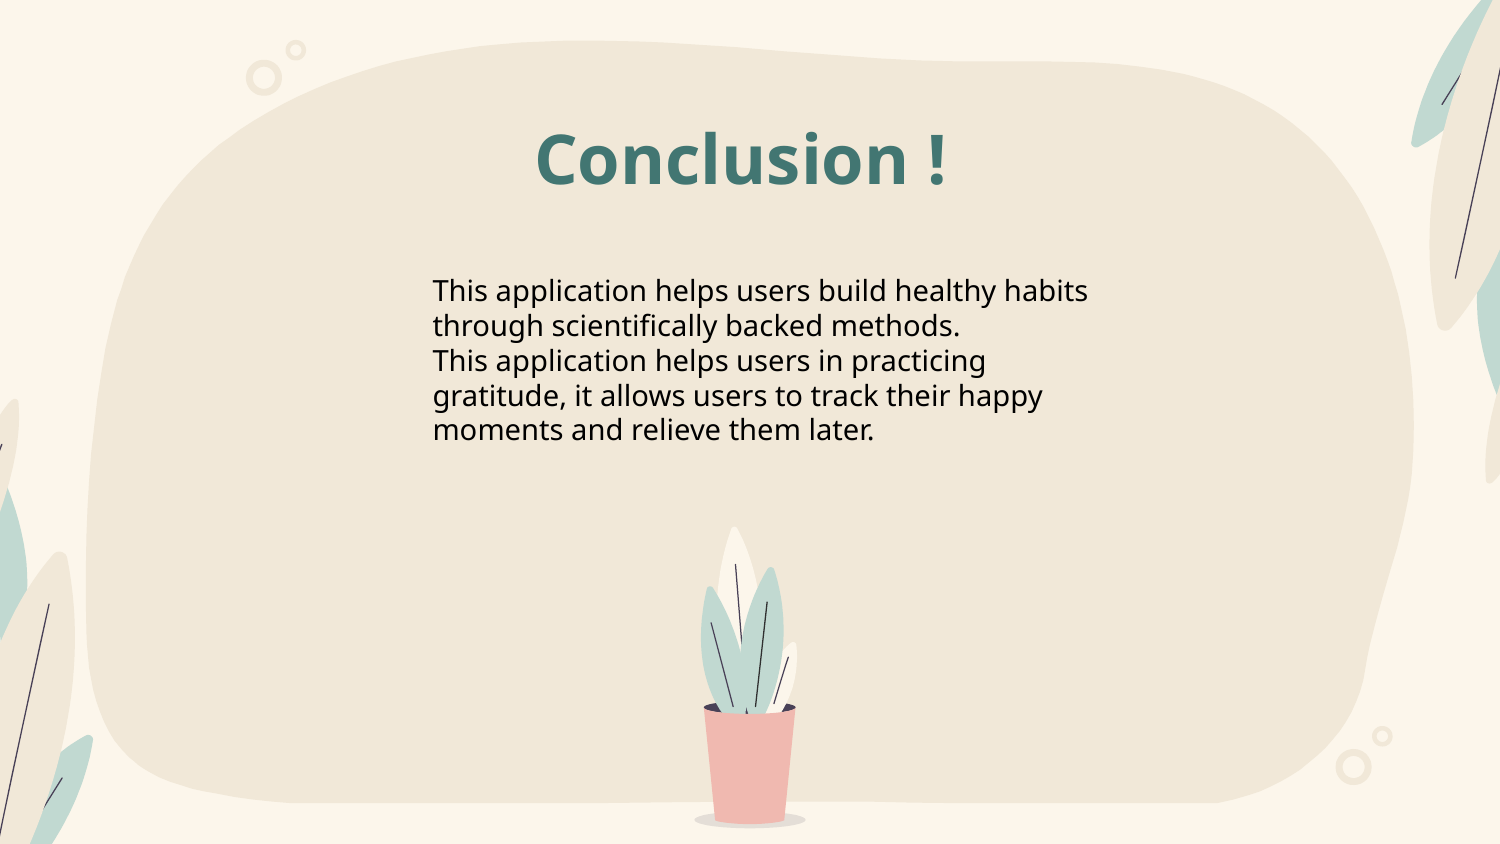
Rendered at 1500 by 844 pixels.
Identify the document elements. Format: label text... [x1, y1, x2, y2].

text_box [694, 526, 806, 829]
text_box This application helps users build healthy habits through scientifically backed methods. This application helps users in practicing gratitude, it allows users to track their happy moments and relieve them later. [417, 256, 1112, 462]
title Conclusion ! [118, 119, 1382, 195]
